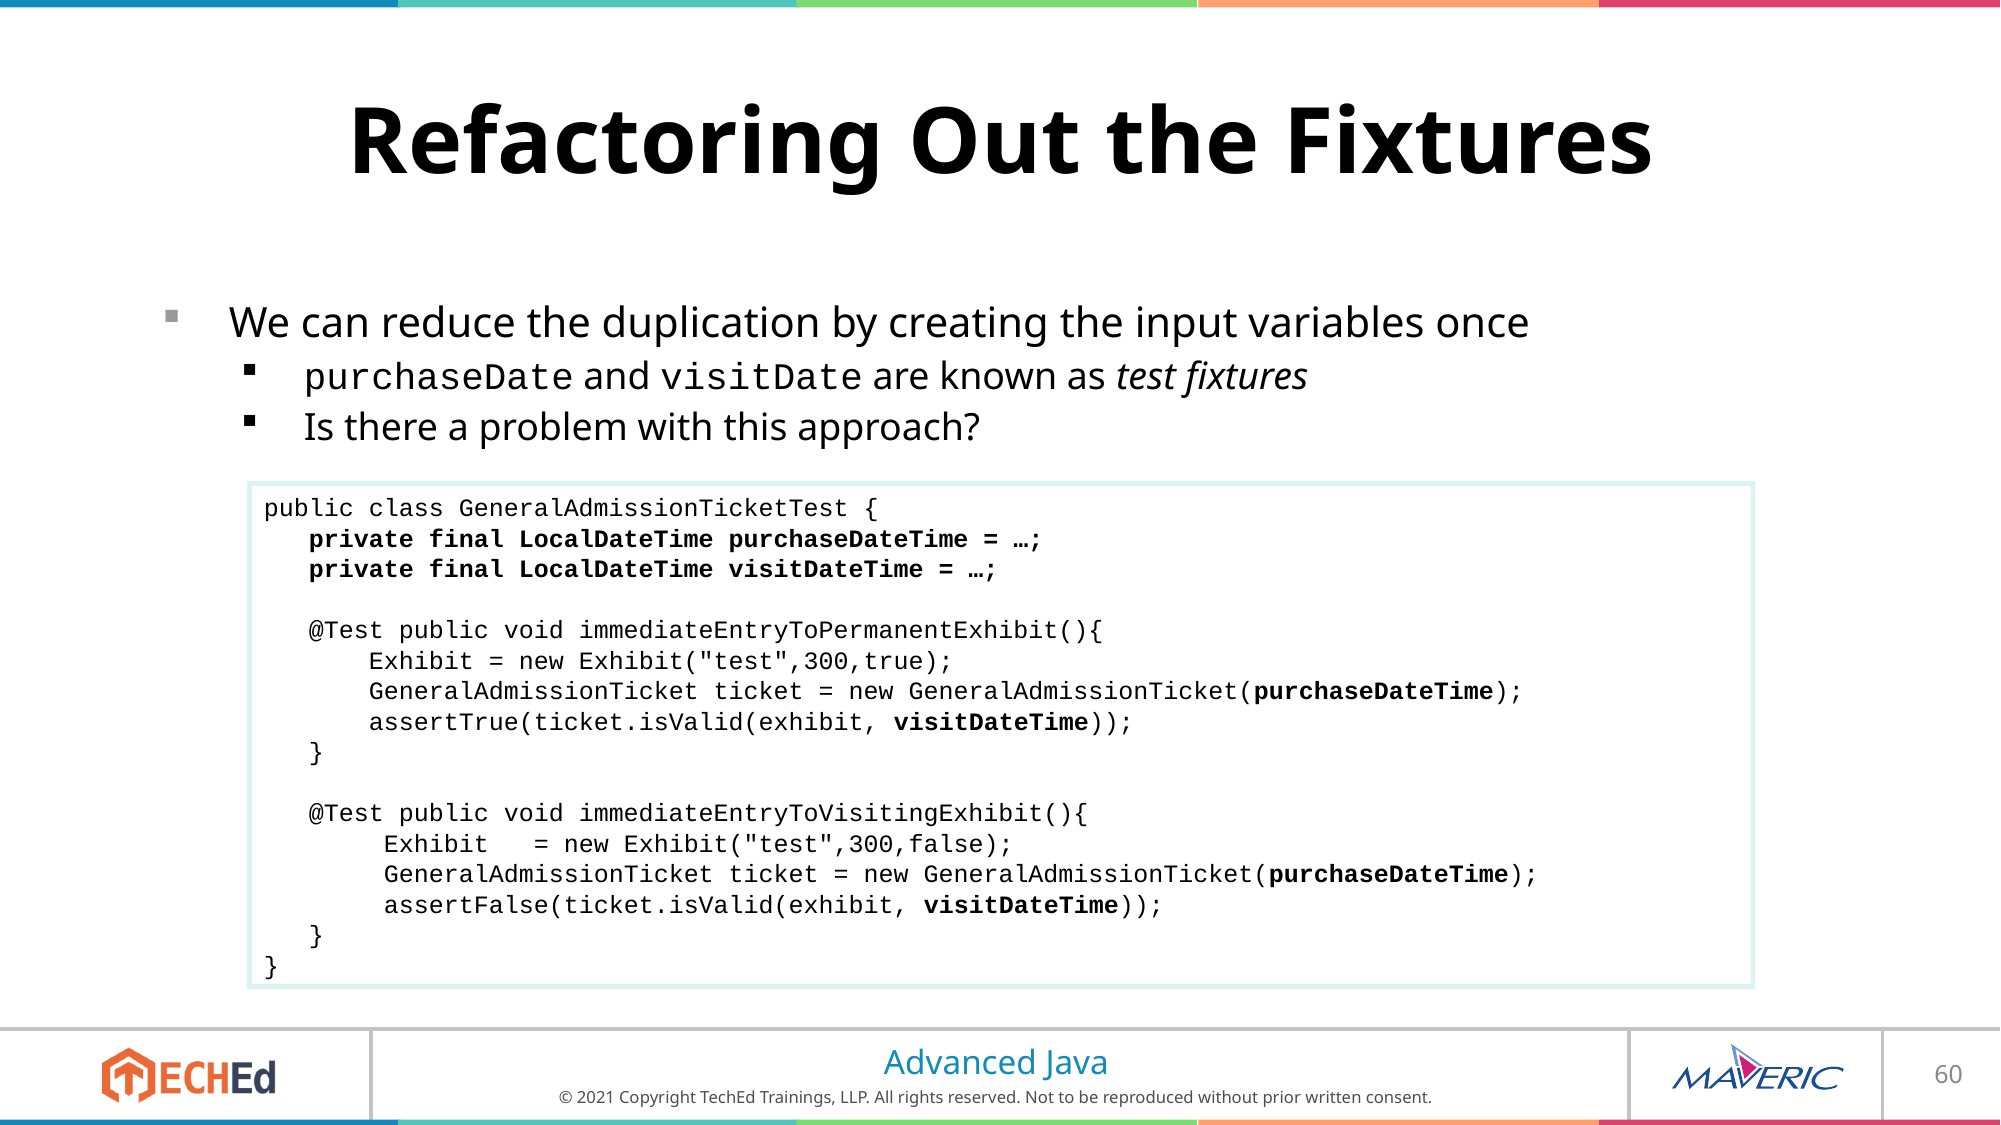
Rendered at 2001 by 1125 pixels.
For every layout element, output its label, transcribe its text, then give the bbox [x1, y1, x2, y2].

text_box public class GeneralAdmissionTicketTest { private final LocalDateTime purchaseDateTime = …; private final LocalDateTime visitDateTime = …; @Test public void immediateEntryToPermanentExhibit(){ Exhibit = new Exhibit("test",300,true); GeneralAdmissionTicket ticket = new GeneralAdmissionTicket(purchaseDateTime); assertTrue(ticket.isValid(exhibit, visitDateTime)); } @Test public void immediateEntryToVisitingExhibit(){ Exhibit = new Exhibit("test",300,false); GeneralAdmissionTicket ticket = new GeneralAdmissionTicket(purchaseDateTime); assertFalse(ticket.isValid(exhibit, visitDateTime)); } } [249, 483, 1753, 987]
list We can reduce the duplication by creating the input variables once purchaseDate and visitDate are known as test fixtures Is there a problem with this approach? [138, 294, 1864, 965]
picture [1662, 1018, 1852, 1119]
picture [102, 1047, 276, 1110]
title Refactoring Out the Fixtures [138, 68, 1864, 219]
